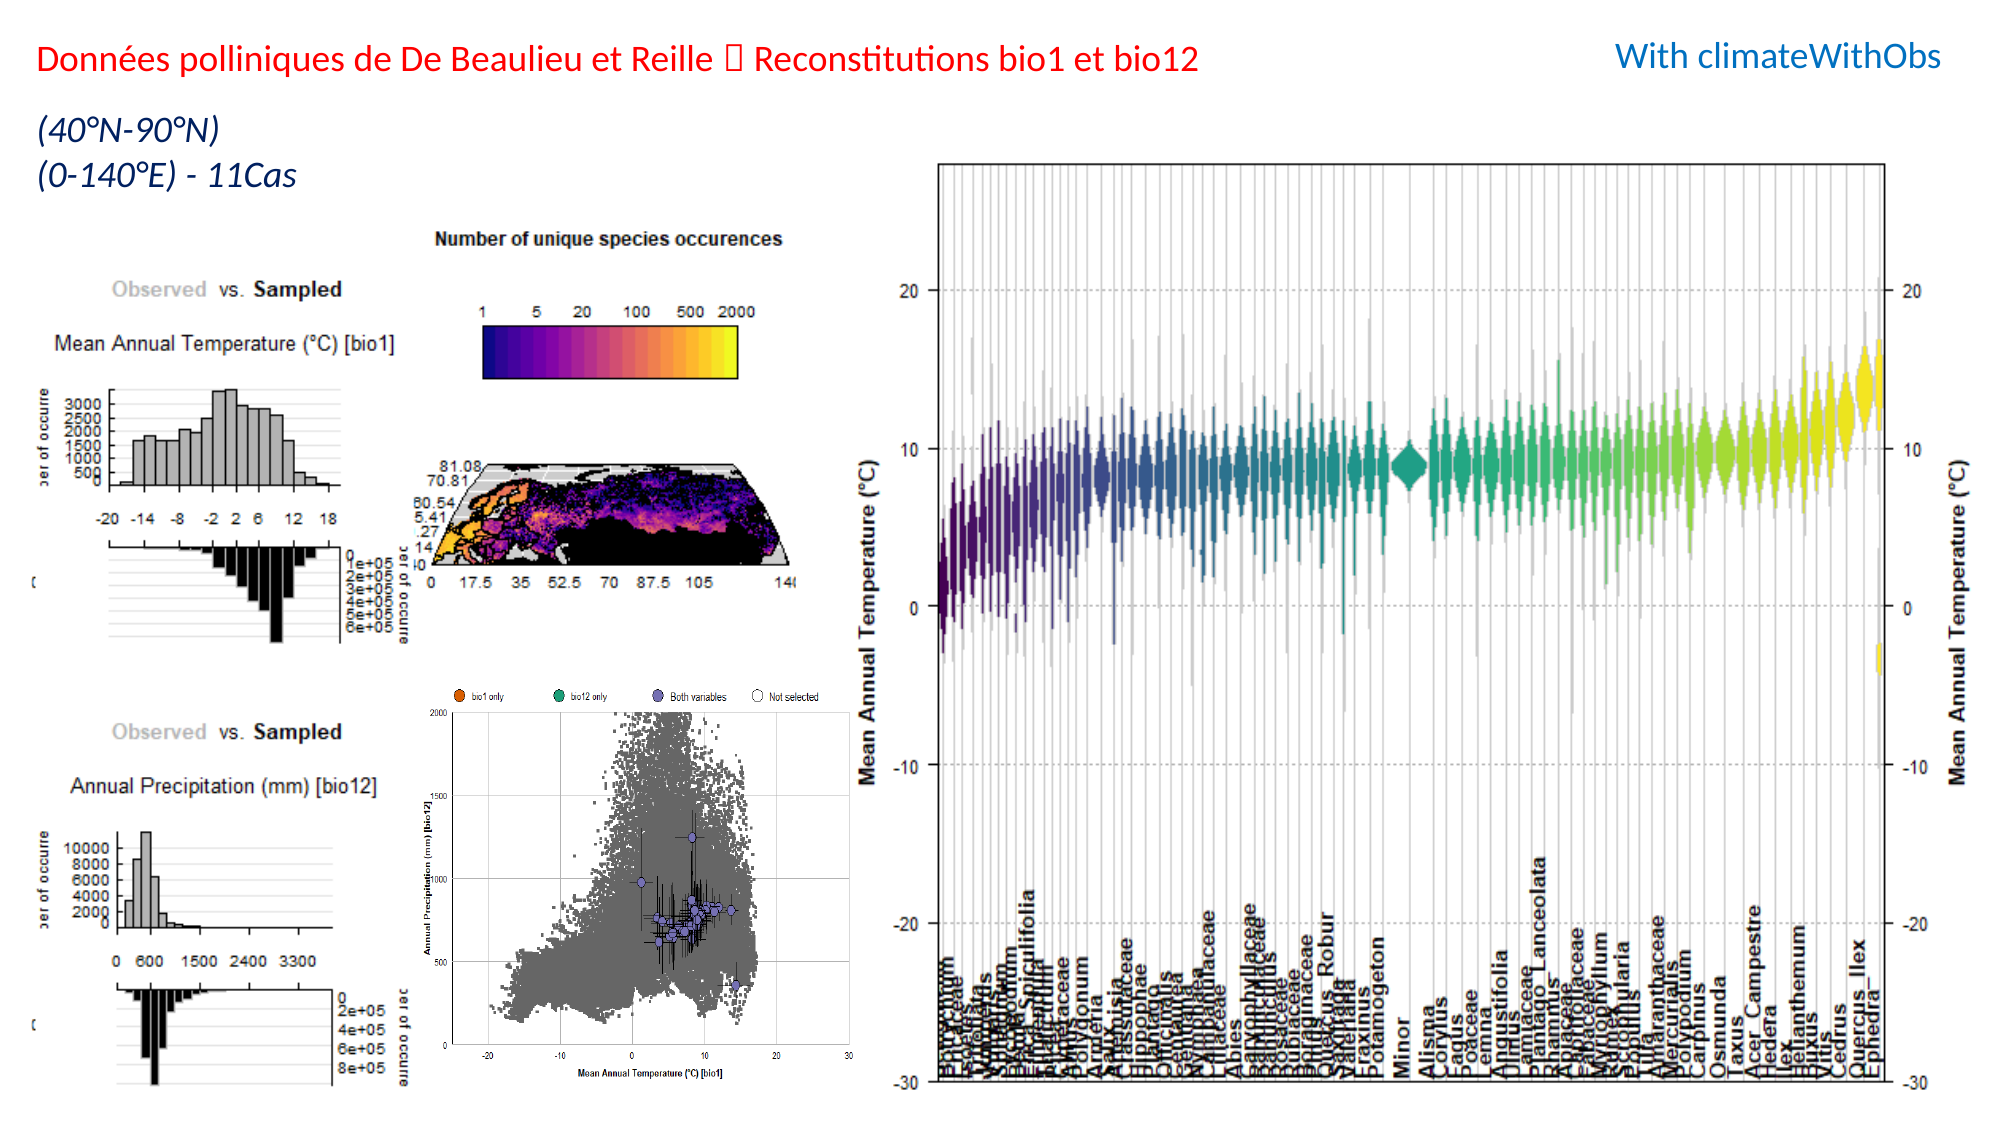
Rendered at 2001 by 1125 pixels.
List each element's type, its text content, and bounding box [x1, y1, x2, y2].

text_box Données polliniques de De Beaulieu et Reille  Reconstitutions bio1 et bio12 [21, 26, 1543, 87]
text_box With climateWithObs [1600, 23, 1979, 84]
picture [31, 143, 1979, 1102]
text_box (40°N-90°N) (0-140°E) - 11Cas [21, 97, 645, 203]
